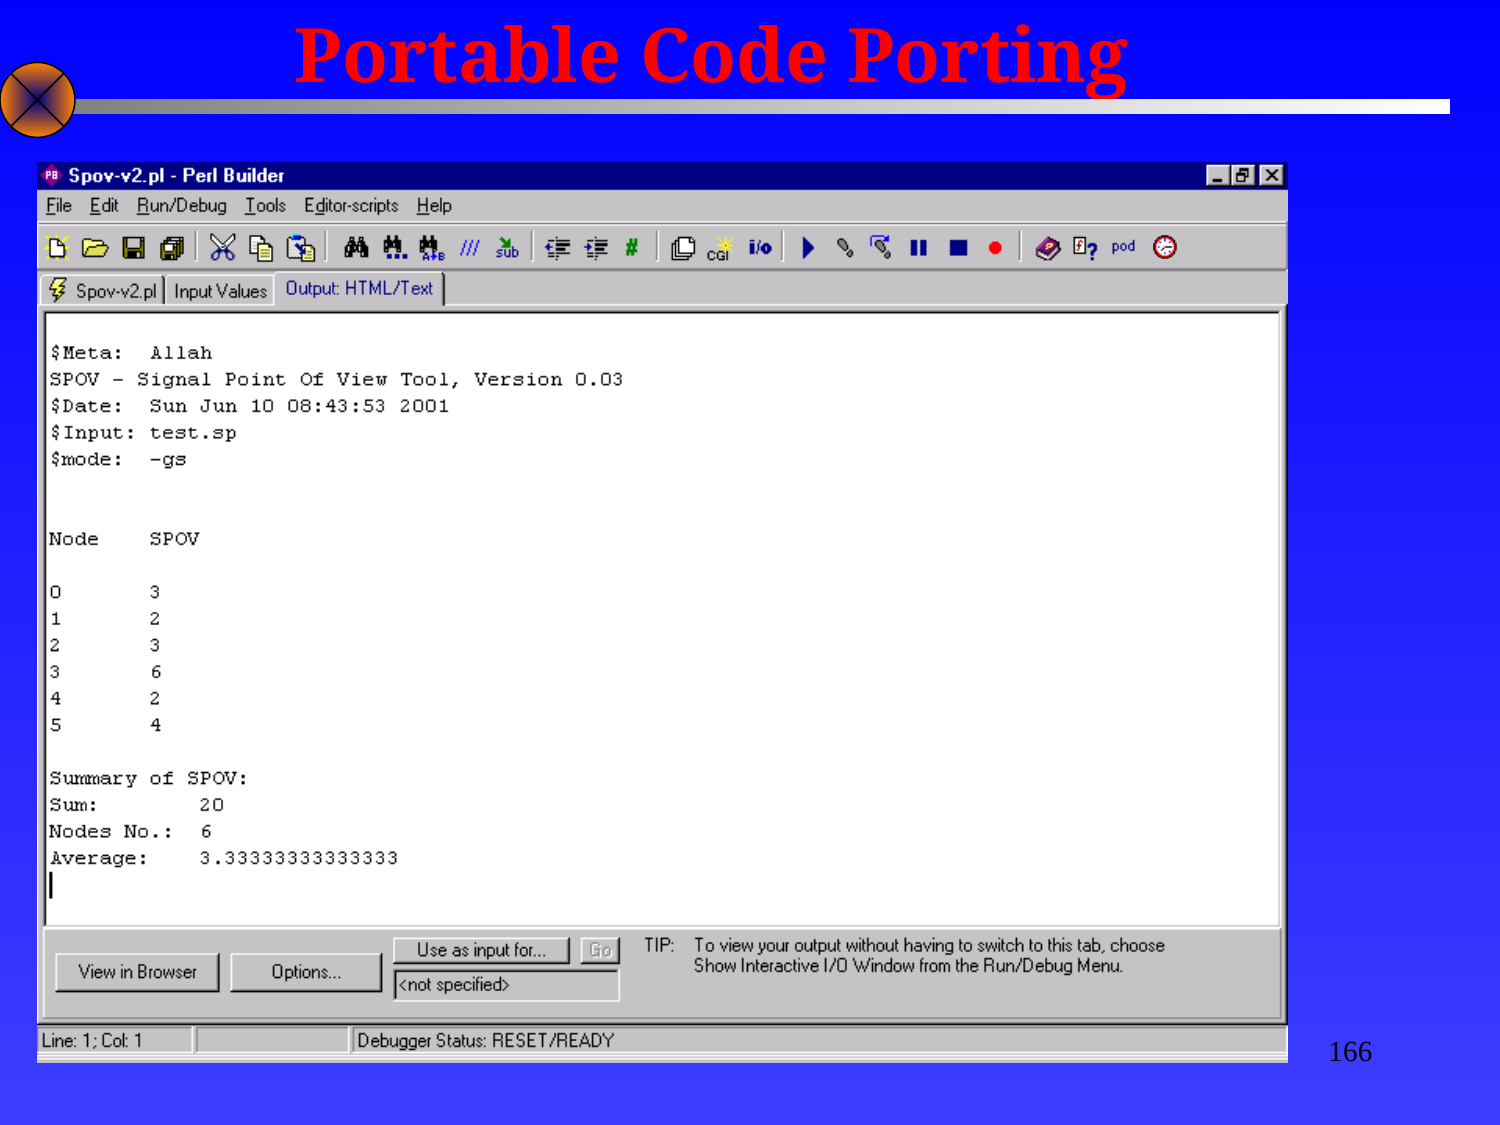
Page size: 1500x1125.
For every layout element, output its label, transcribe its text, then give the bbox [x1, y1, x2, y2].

picture [37, 162, 1288, 1063]
text_box Portable Code Porting [187, 0, 1238, 99]
slide_number 166 [1074, 1025, 1388, 1100]
text_box [0, 62, 75, 138]
text_box [73, 99, 1450, 114]
